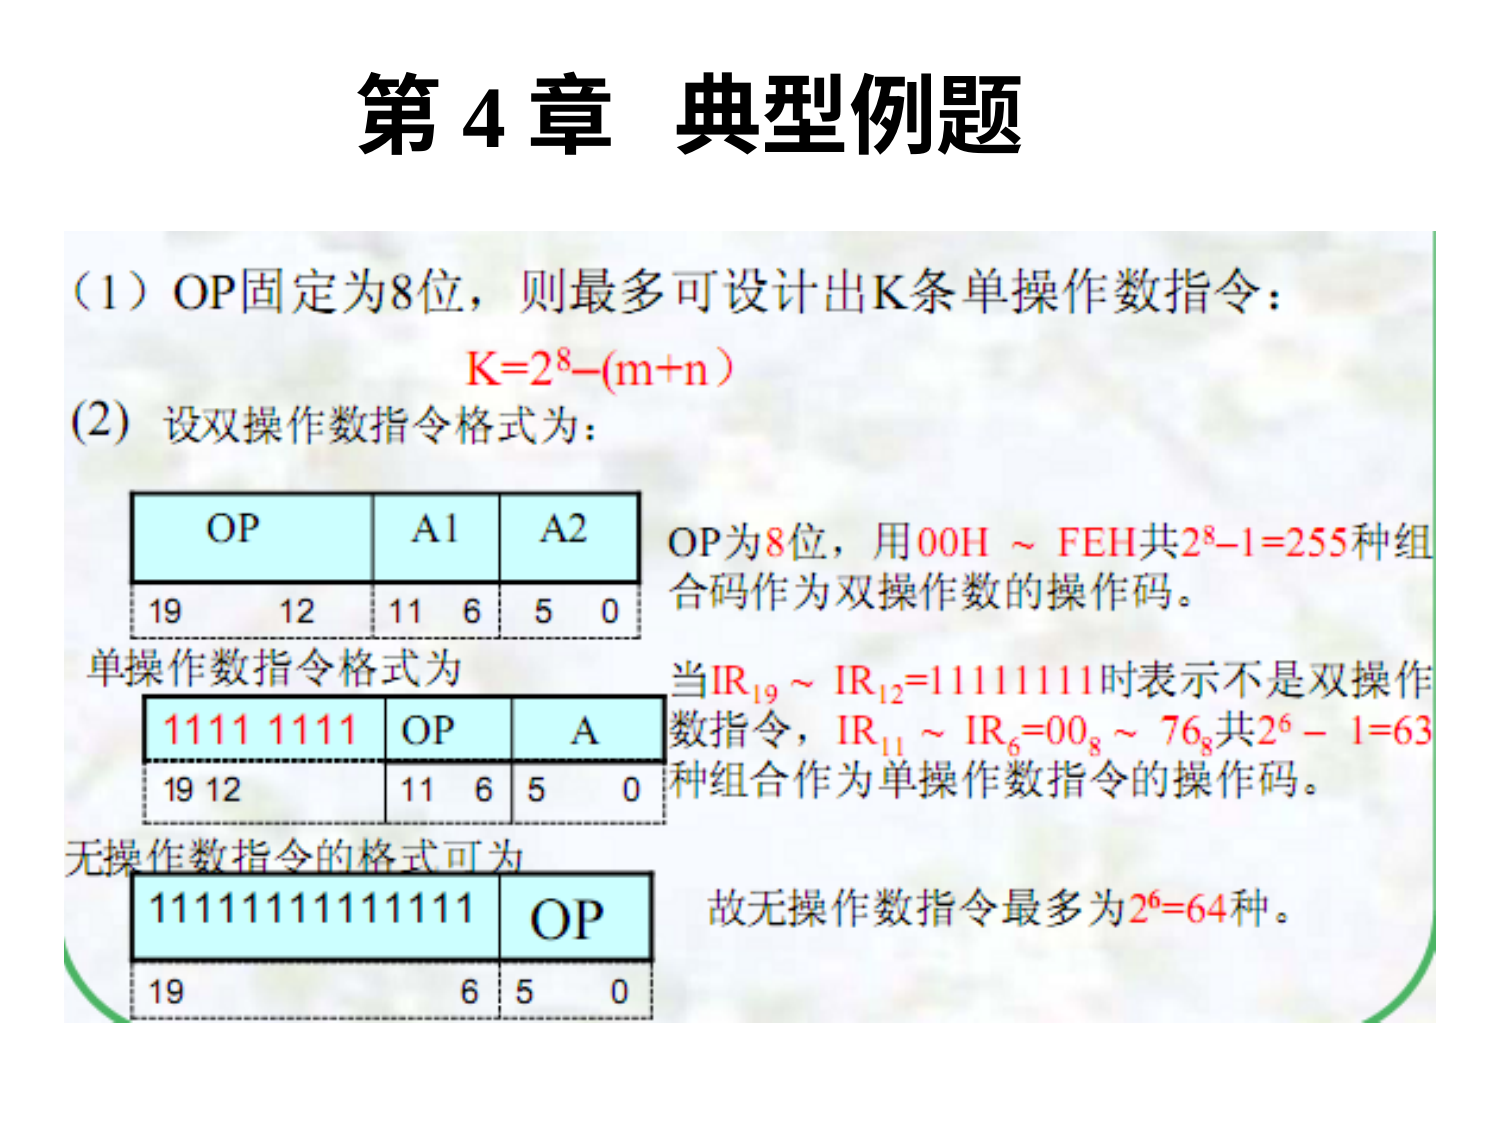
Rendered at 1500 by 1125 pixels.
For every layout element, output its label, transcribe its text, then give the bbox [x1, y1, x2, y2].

text_box 第4章 典型例题 [32, 37, 1347, 188]
picture [64, 231, 1436, 1023]
